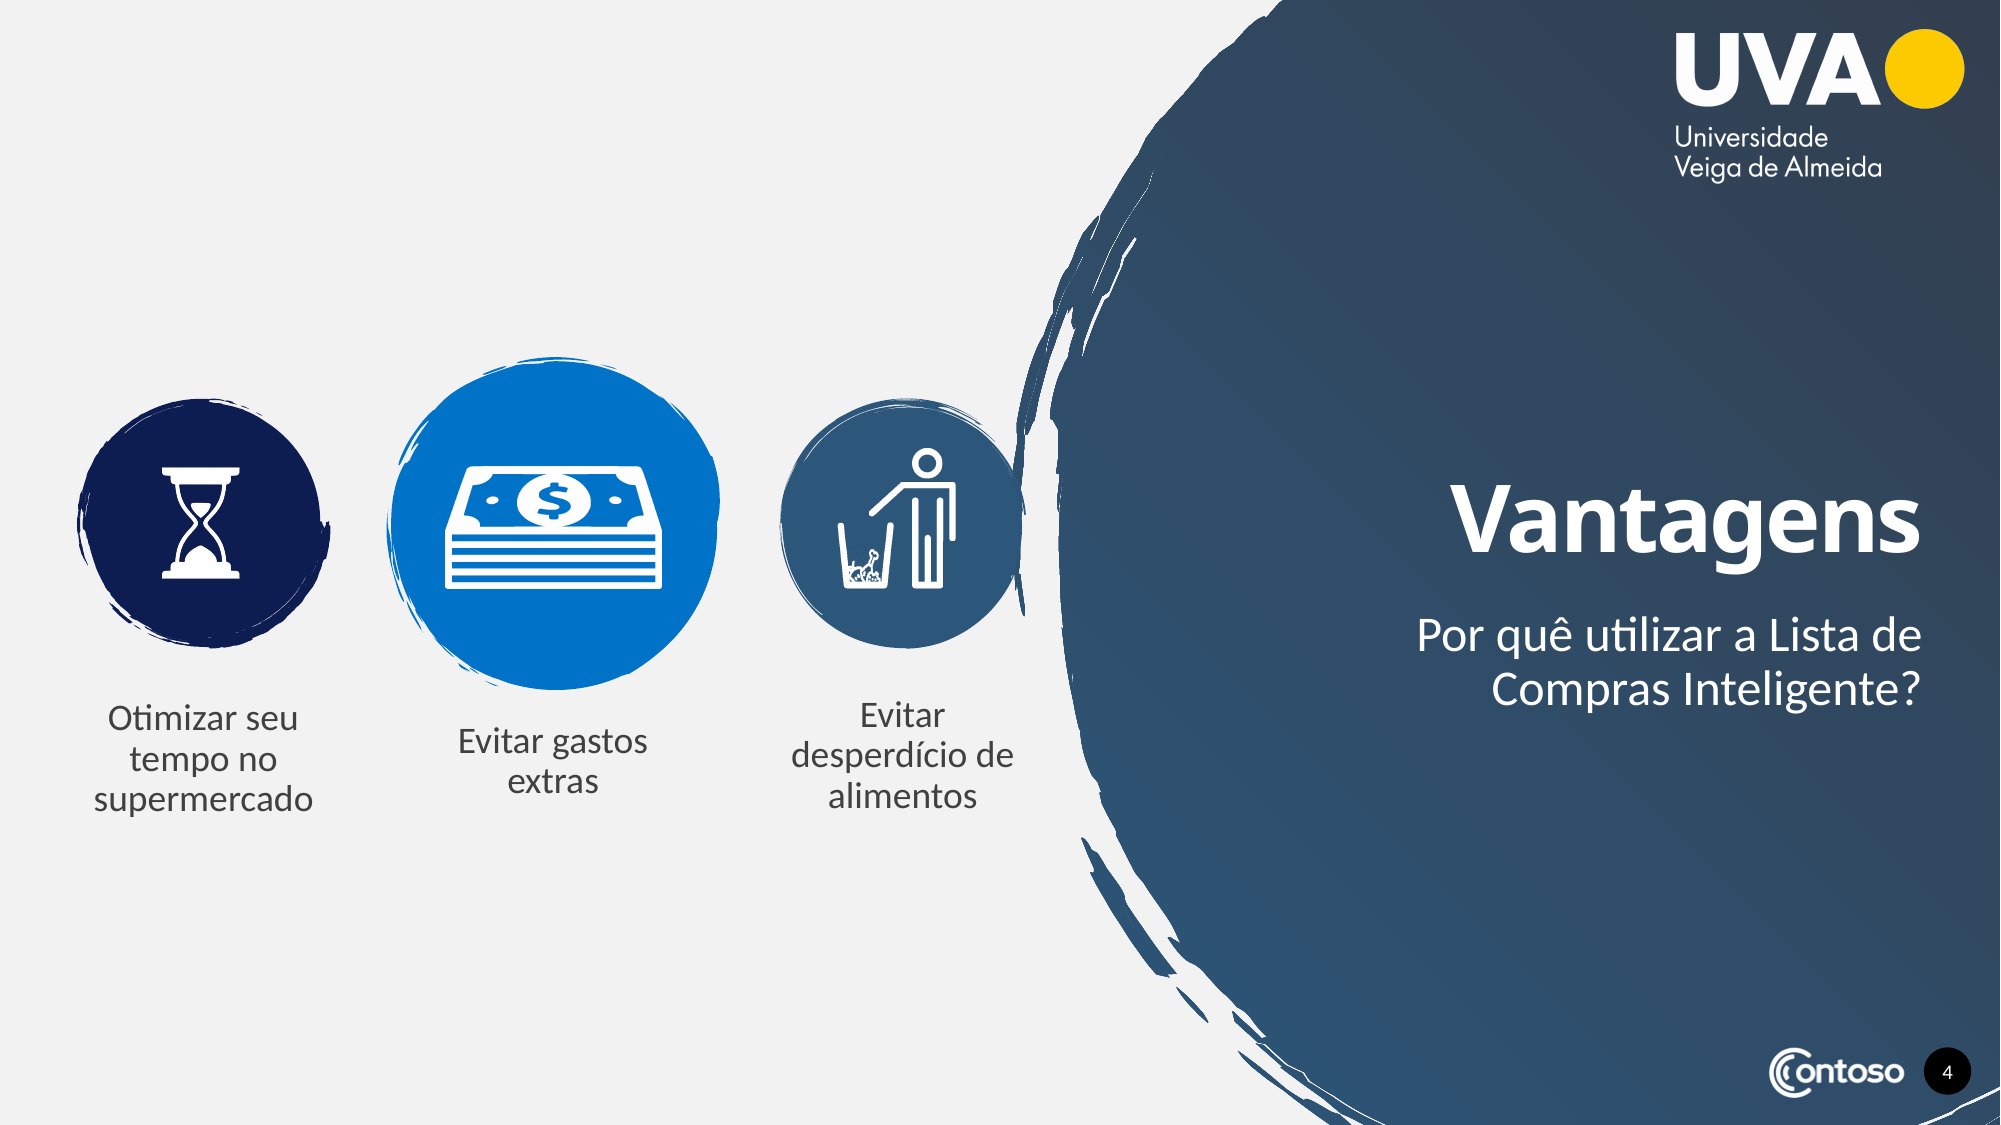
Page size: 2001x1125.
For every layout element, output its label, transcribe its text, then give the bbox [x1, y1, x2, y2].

picture [433, 460, 673, 602]
picture [822, 444, 971, 593]
picture [1764, 1043, 1909, 1099]
list Otimizar seu tempo no supermercado [70, 698, 337, 758]
slide_number 4 [1923, 1047, 1972, 1095]
subtitle Por quê utilizar a Lista de Compras Inteligente? [1289, 608, 1923, 841]
list Evitar desperdício de alimentos [769, 694, 1036, 754]
title Vantagens [1289, 455, 1923, 574]
picture [144, 467, 257, 579]
list Evitar gastos extras [420, 721, 687, 834]
picture [1662, 14, 1974, 198]
